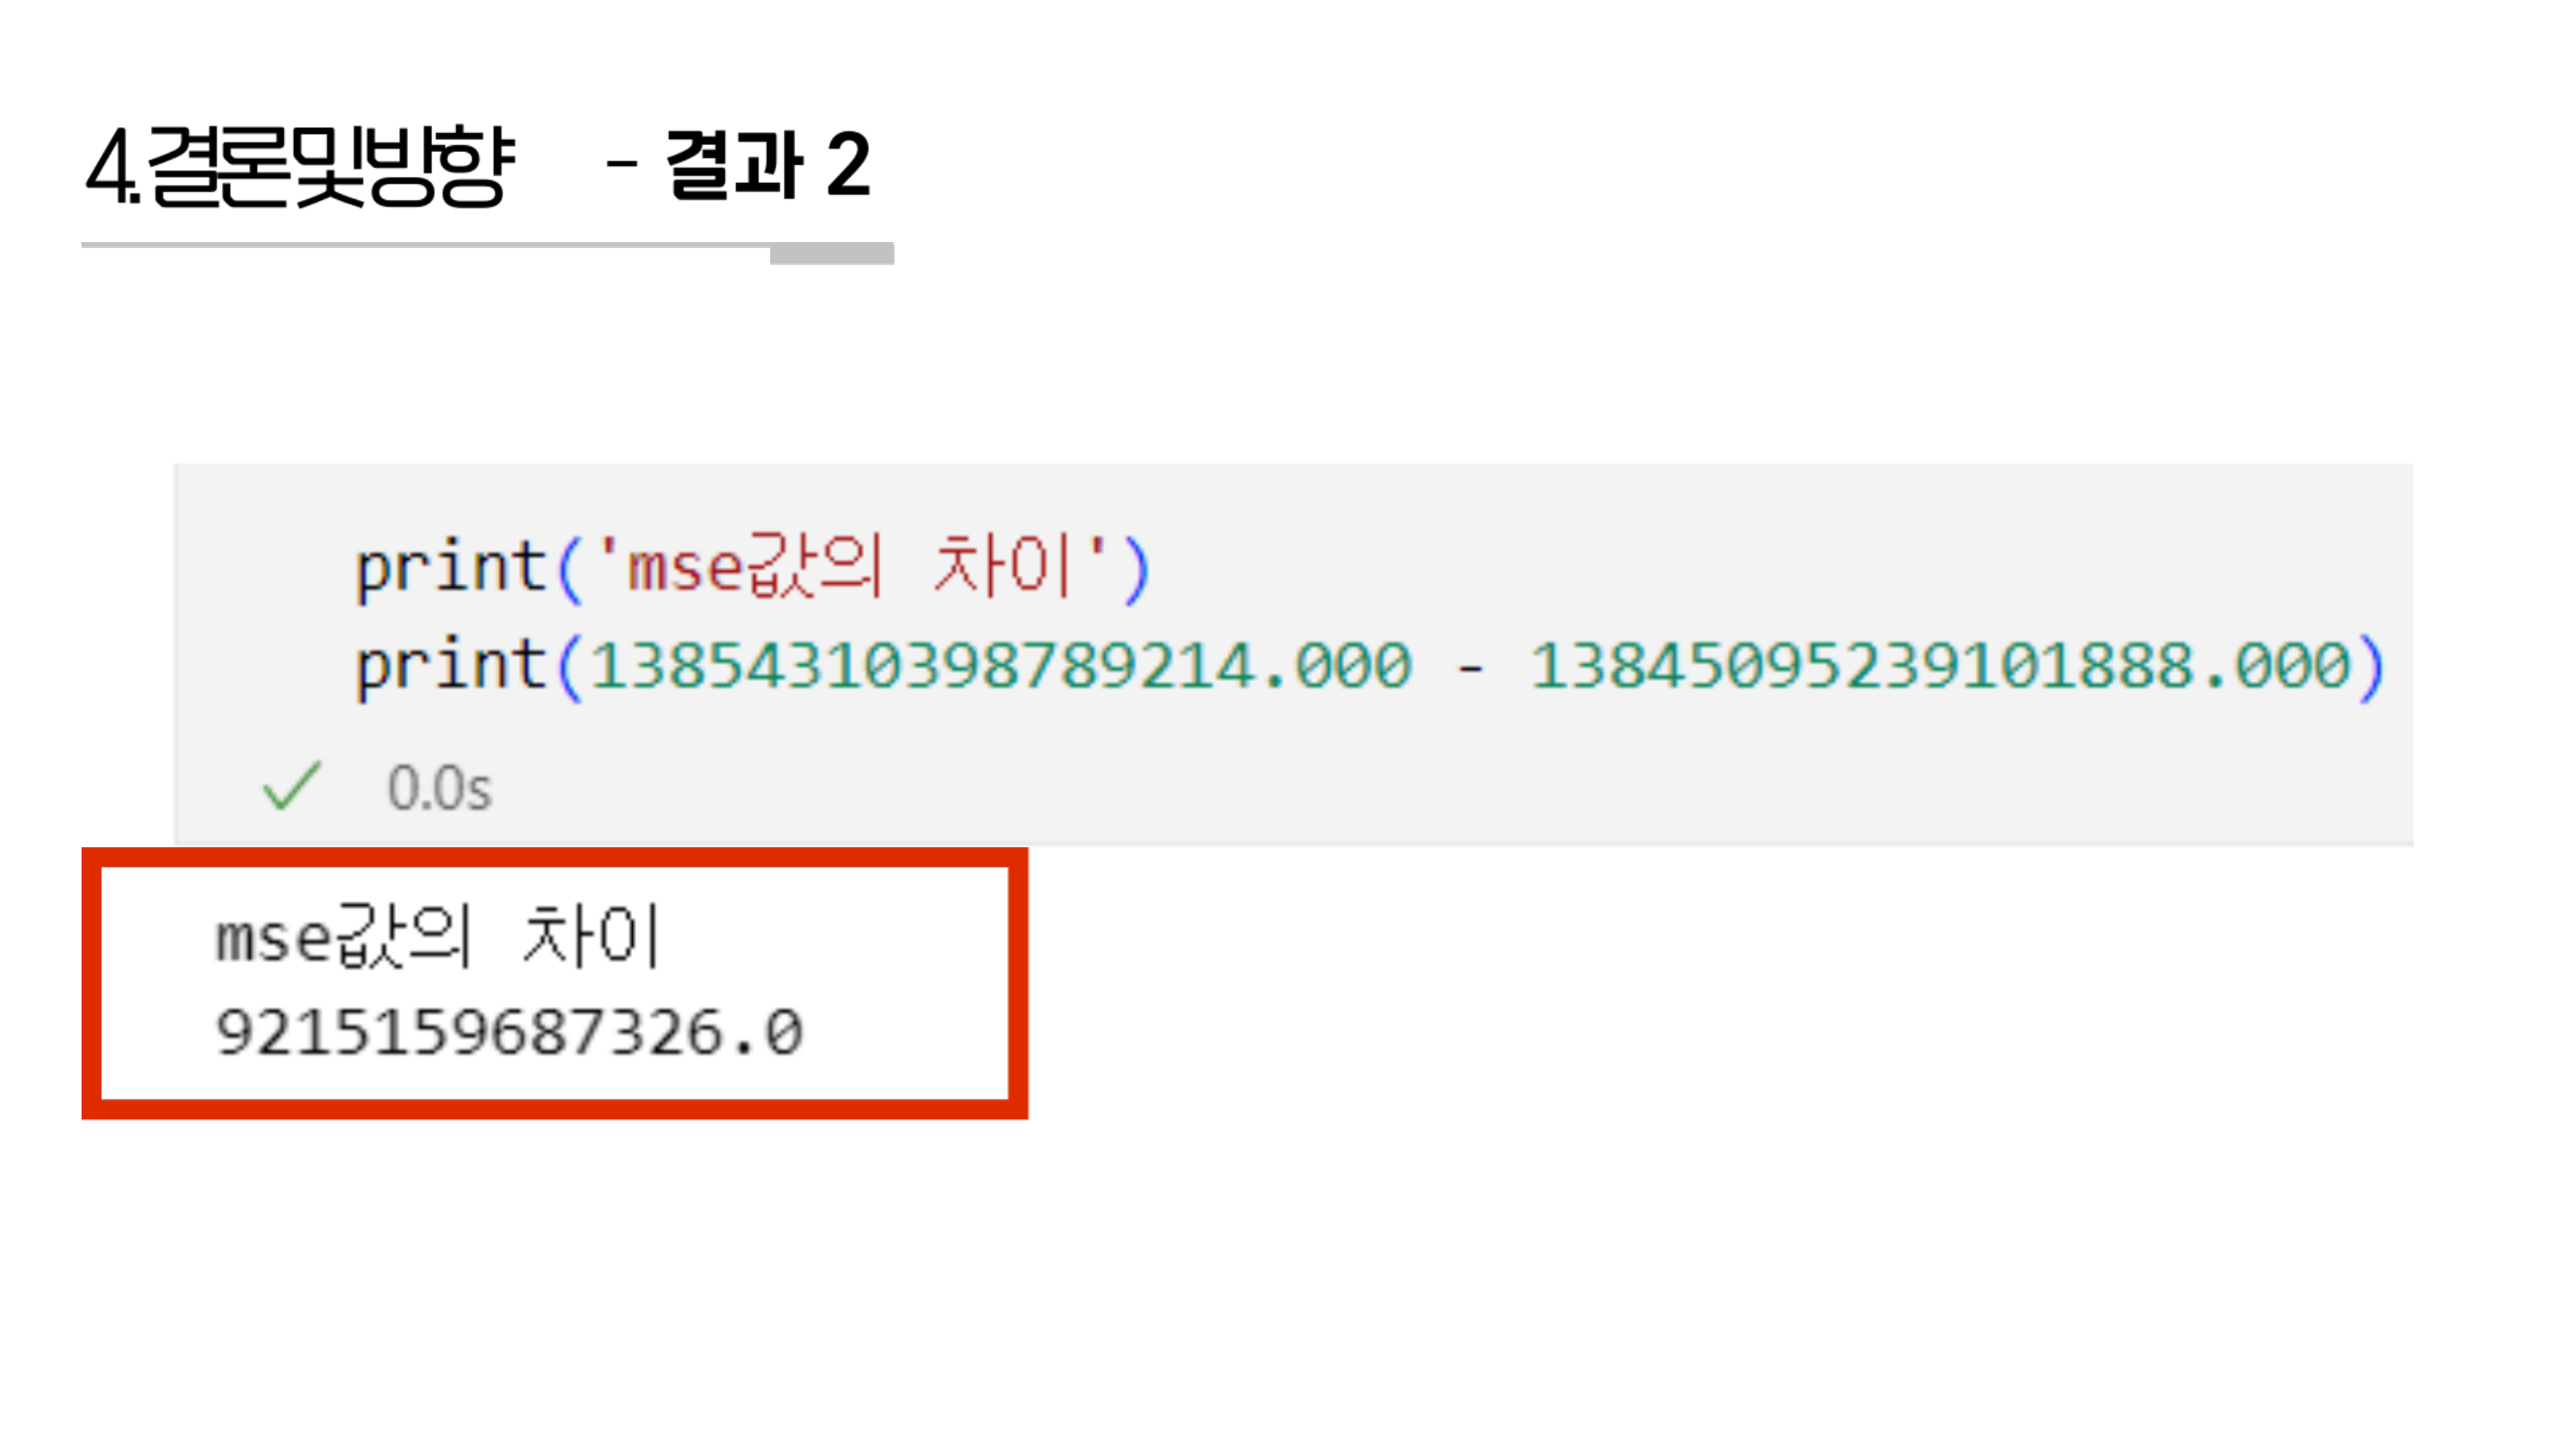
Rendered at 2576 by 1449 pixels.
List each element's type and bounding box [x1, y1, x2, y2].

picture [67, 80, 914, 252]
text_box [769, 253, 896, 265]
text_box [162, 463, 2414, 1103]
text_box [81, 847, 1030, 1121]
text_box [81, 242, 896, 248]
